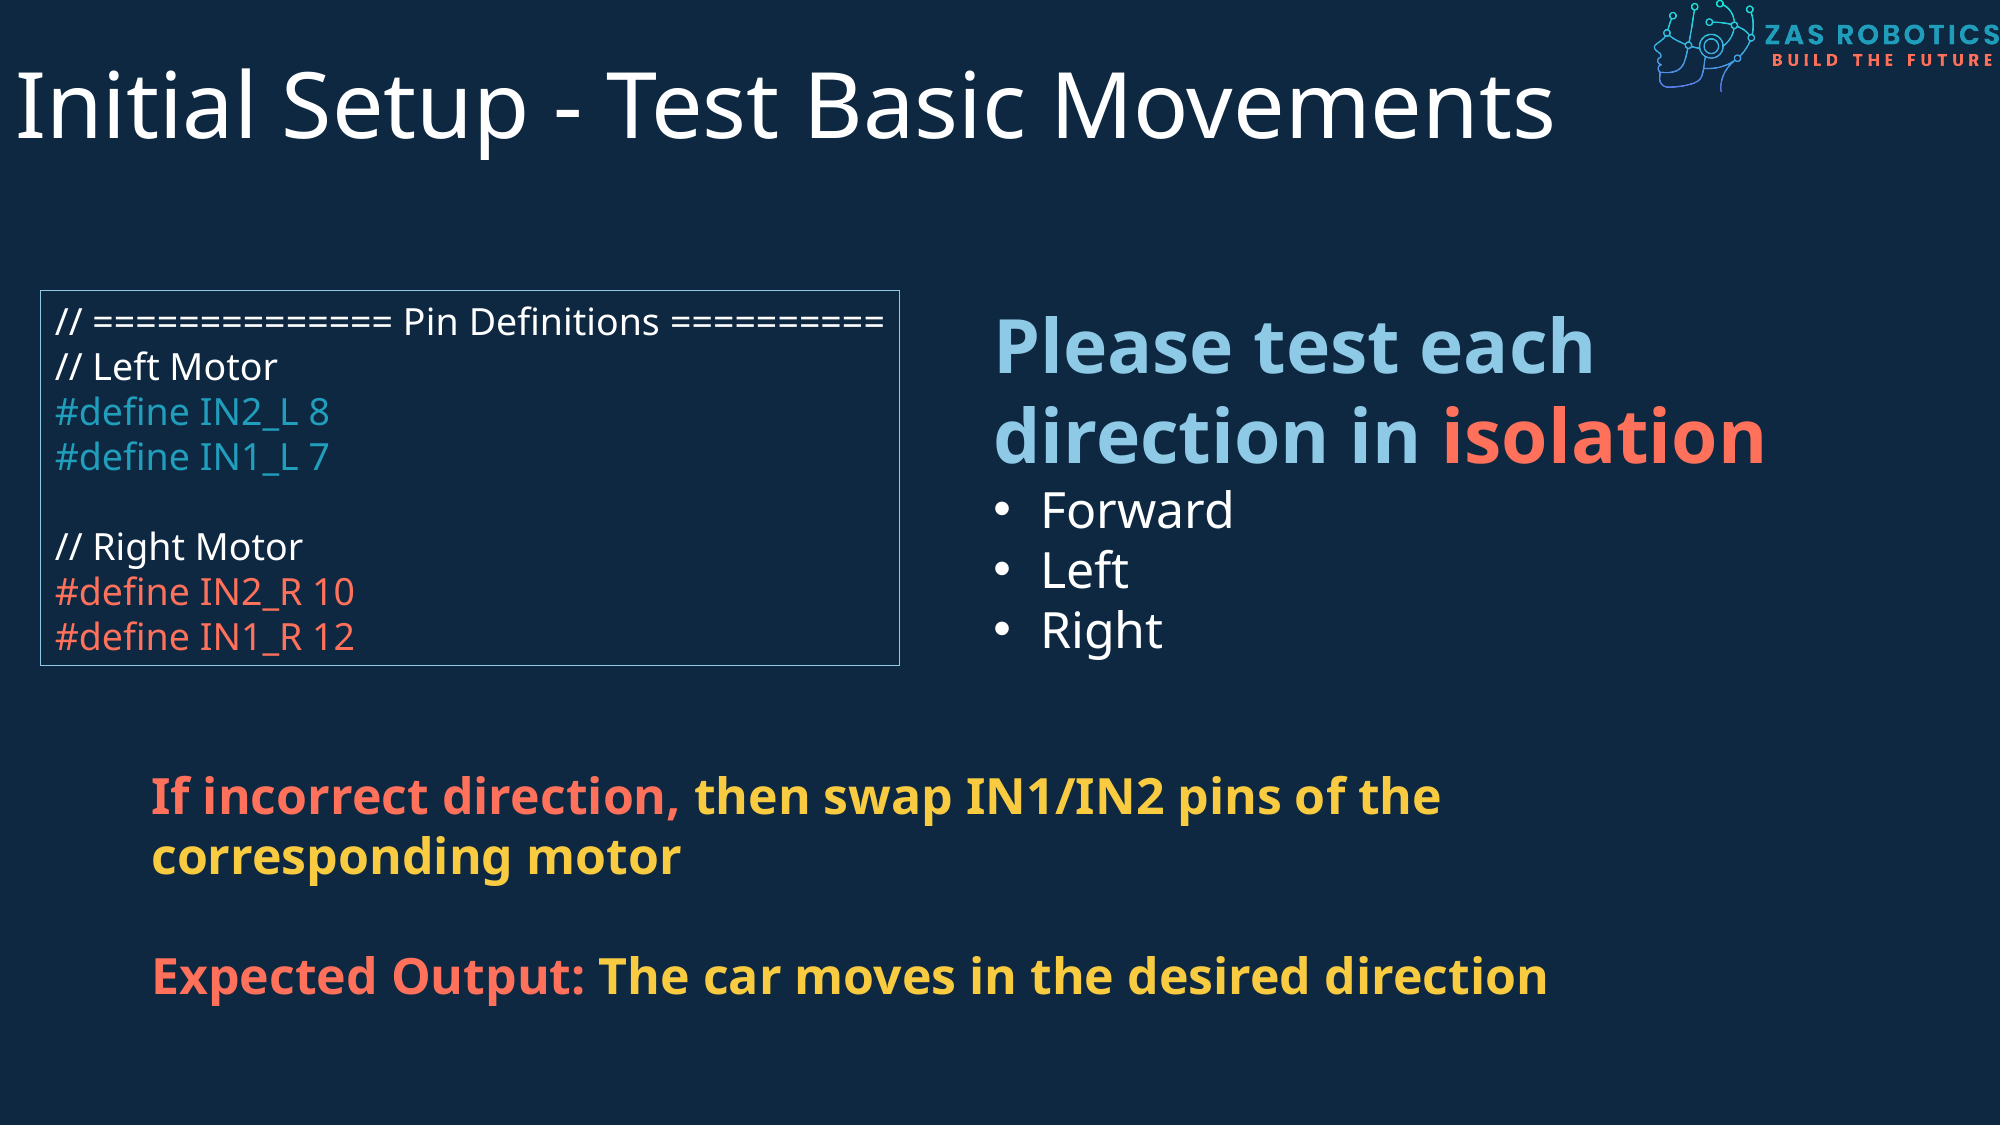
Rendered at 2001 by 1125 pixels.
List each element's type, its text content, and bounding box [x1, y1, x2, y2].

text_box If incorrect direction, then swap IN1/IN2 pins of the corresponding motor Expected Output: The car moves in the desired direction [136, 757, 1821, 1013]
text_box Please test each direction in isolation Forward Left Right [978, 290, 1956, 666]
picture [1653, 0, 1999, 94]
title Initial Setup - Test Basic Movements [0, 0, 2000, 218]
text_box // ============== Pin Definitions ========== // Left Motor #define IN2_L 8 #define IN1_L 7 // Right Motor #define IN2_R 10 #define IN1_R 12 [40, 290, 900, 666]
